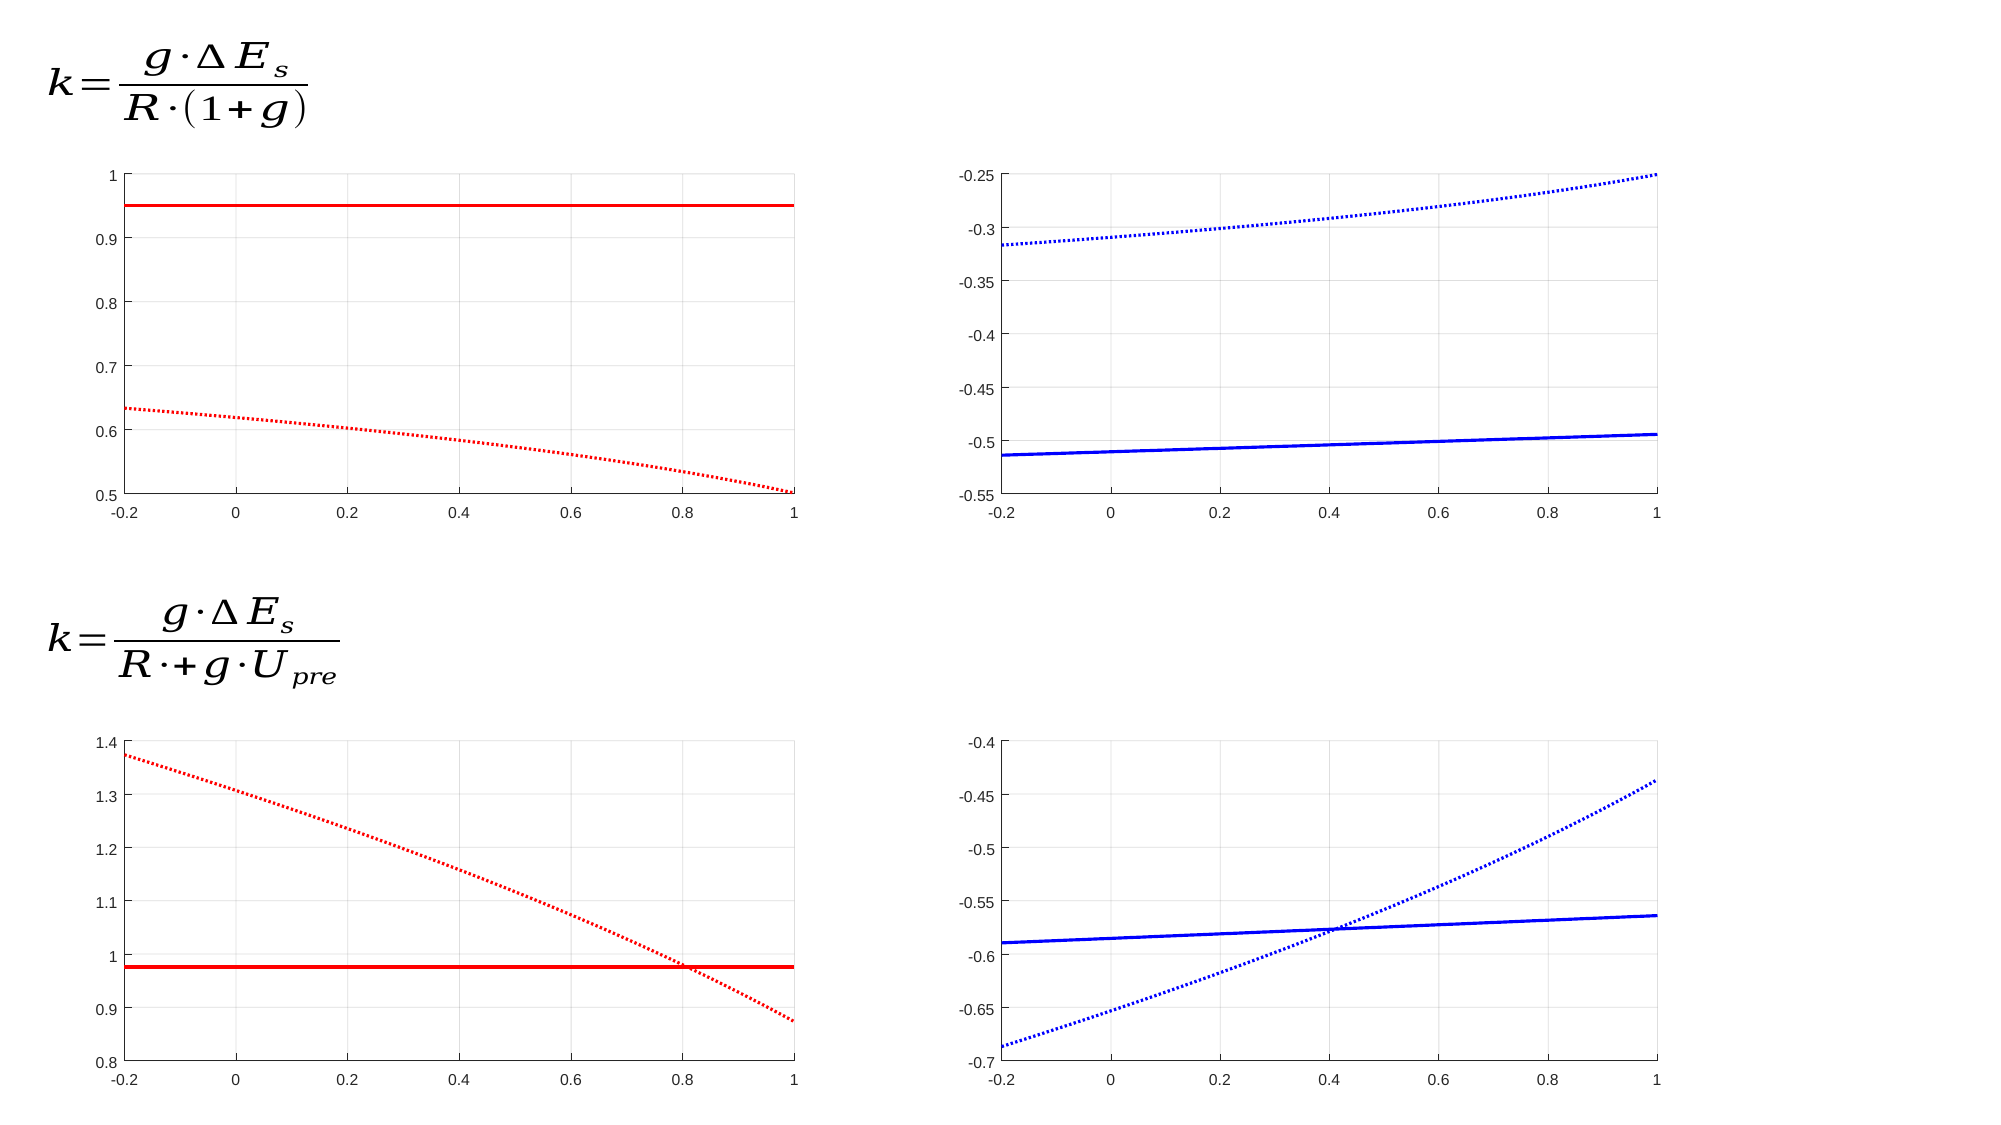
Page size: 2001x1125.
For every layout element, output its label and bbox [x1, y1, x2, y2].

picture [959, 731, 1667, 1086]
picture [959, 164, 1667, 519]
picture [96, 731, 804, 1086]
picture [96, 164, 804, 519]
